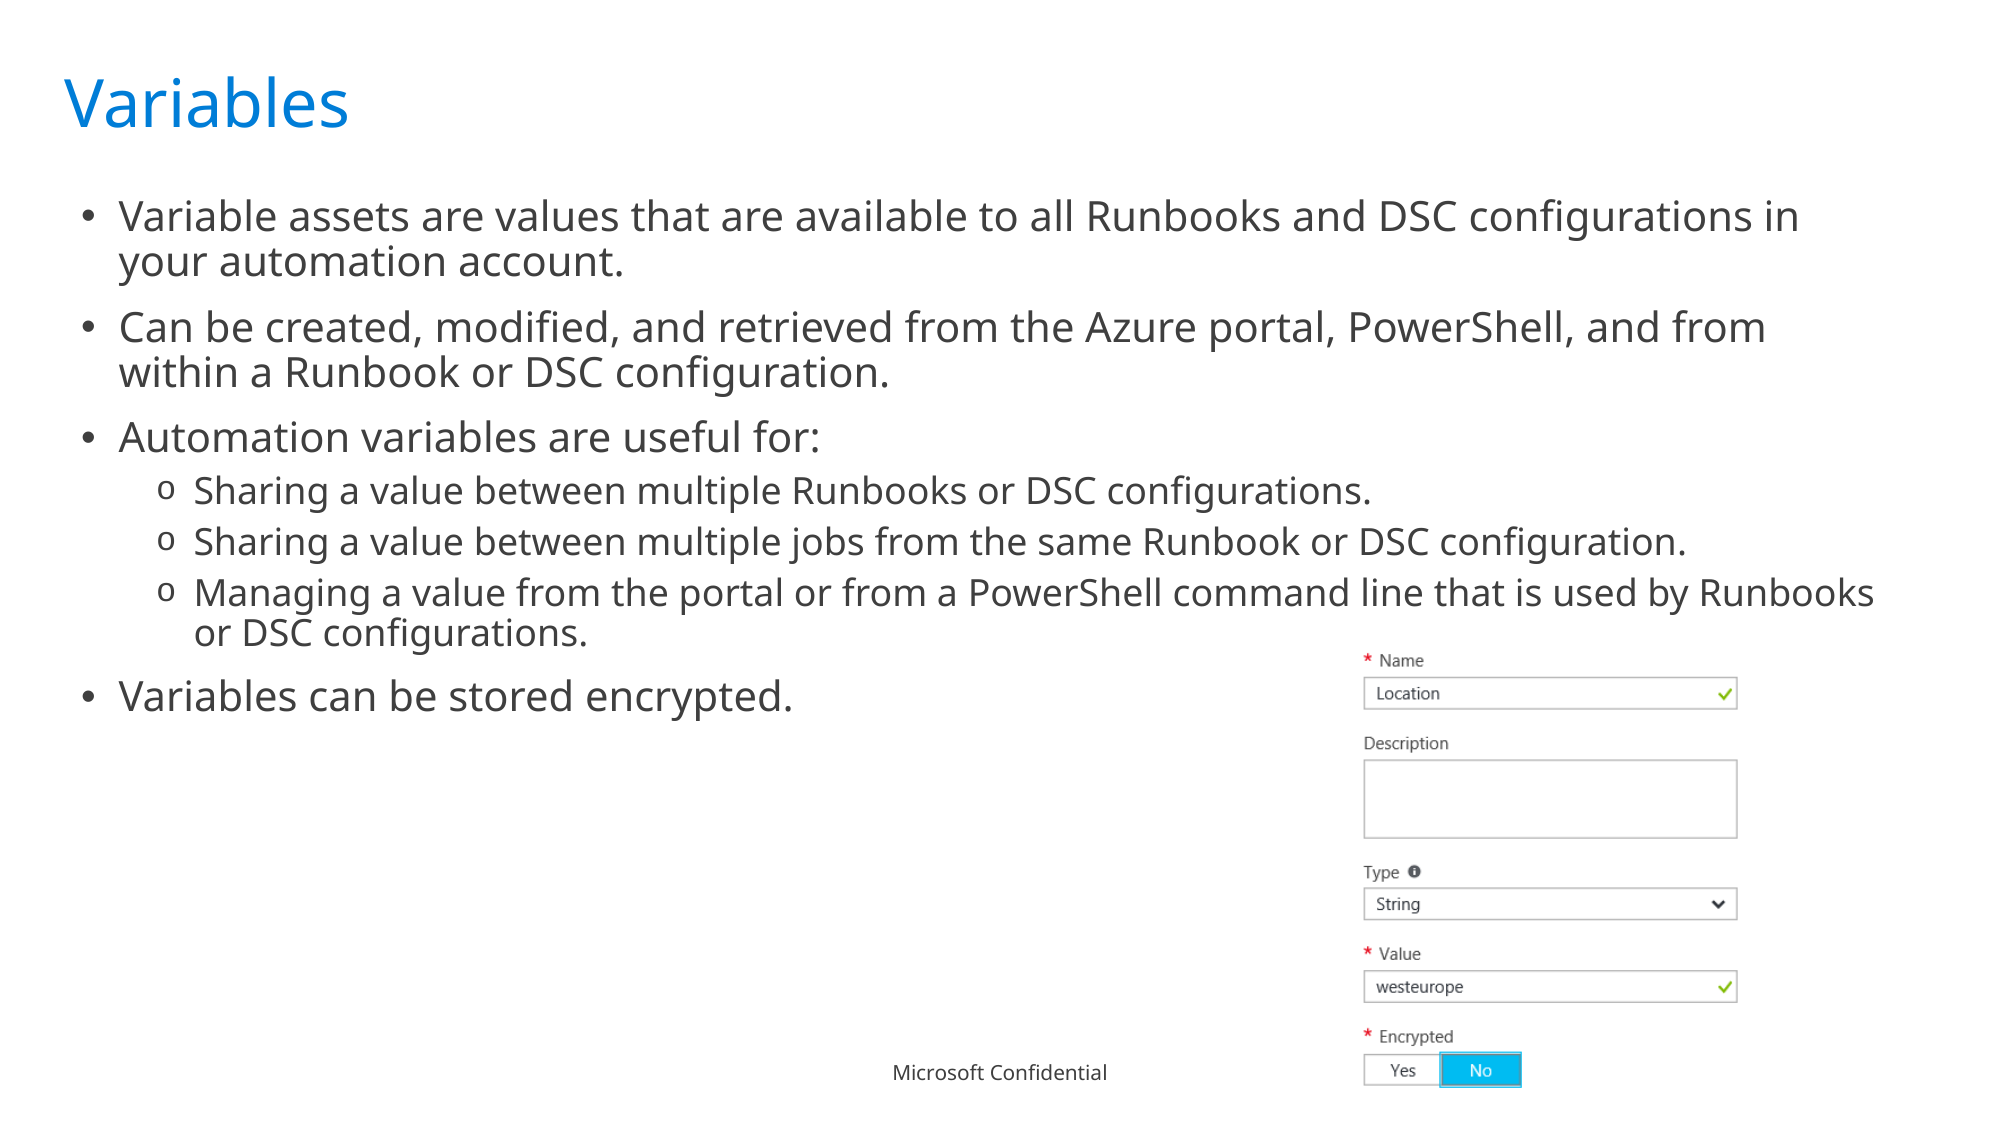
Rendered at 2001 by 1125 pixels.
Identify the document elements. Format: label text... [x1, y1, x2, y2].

list Variable assets are values that are available to all Runbooks and DSC configurations in your automation account. Can be created, modified, and retrieved from the Azure portal, PowerShell, and from within a Runbook or DSC configuration. Automation variables are useful for: Sharing a value between multiple Runbooks or DSC configurations. Sharing a value between multiple jobs from the same Runbook or DSC configuration. Managing a value from the portal or from a PowerShell command line that is used by Runbooks or DSC configurations. Variables can be stored encrypted. [66, 187, 1899, 1001]
title Variables [49, 49, 1899, 162]
picture [1349, 644, 1749, 1097]
